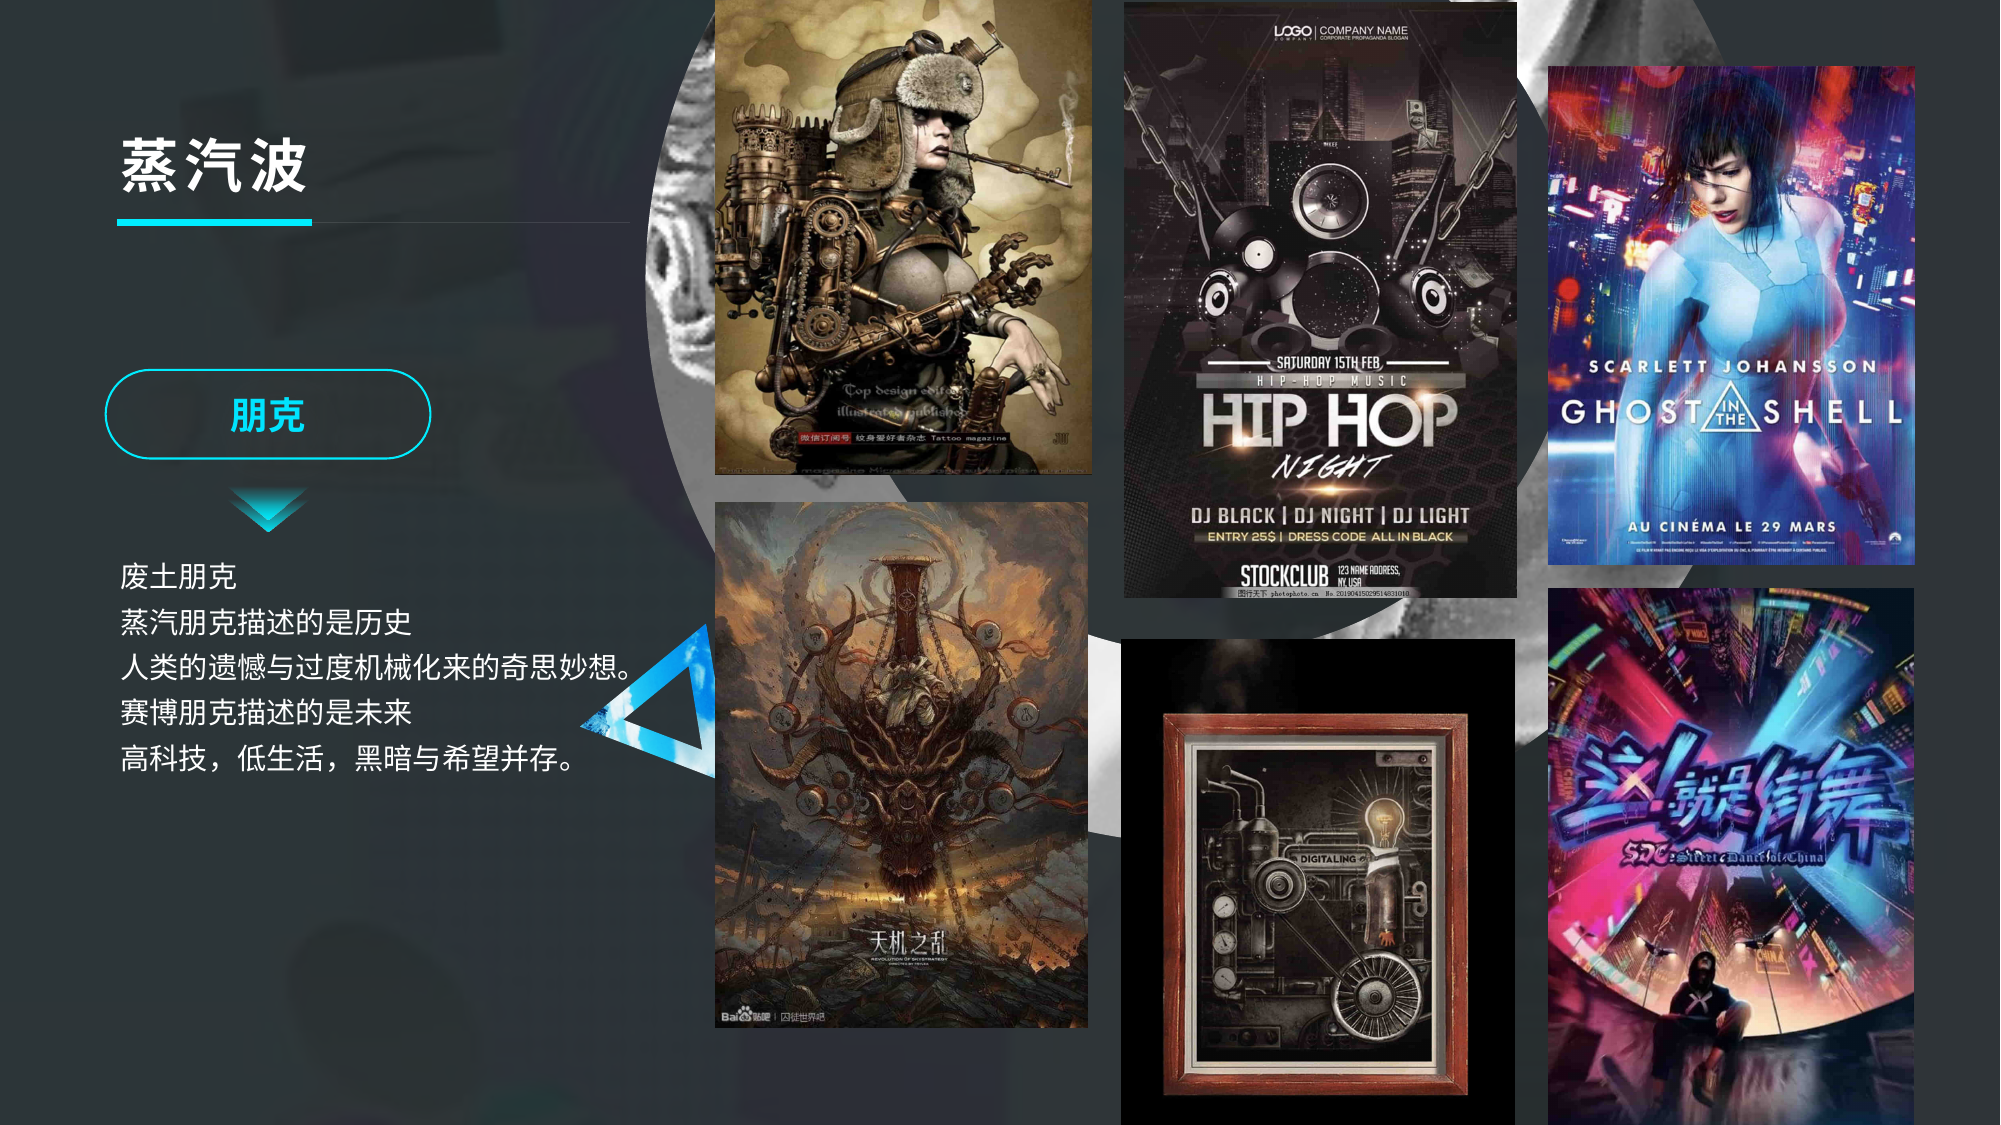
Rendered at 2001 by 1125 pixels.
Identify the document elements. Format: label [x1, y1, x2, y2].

text_box [1548, 66, 1915, 1125]
text_box [1121, 2, 1517, 1125]
picture [0, 0, 2000, 1125]
text_box [217, 478, 319, 532]
text_box [715, 0, 1092, 1028]
